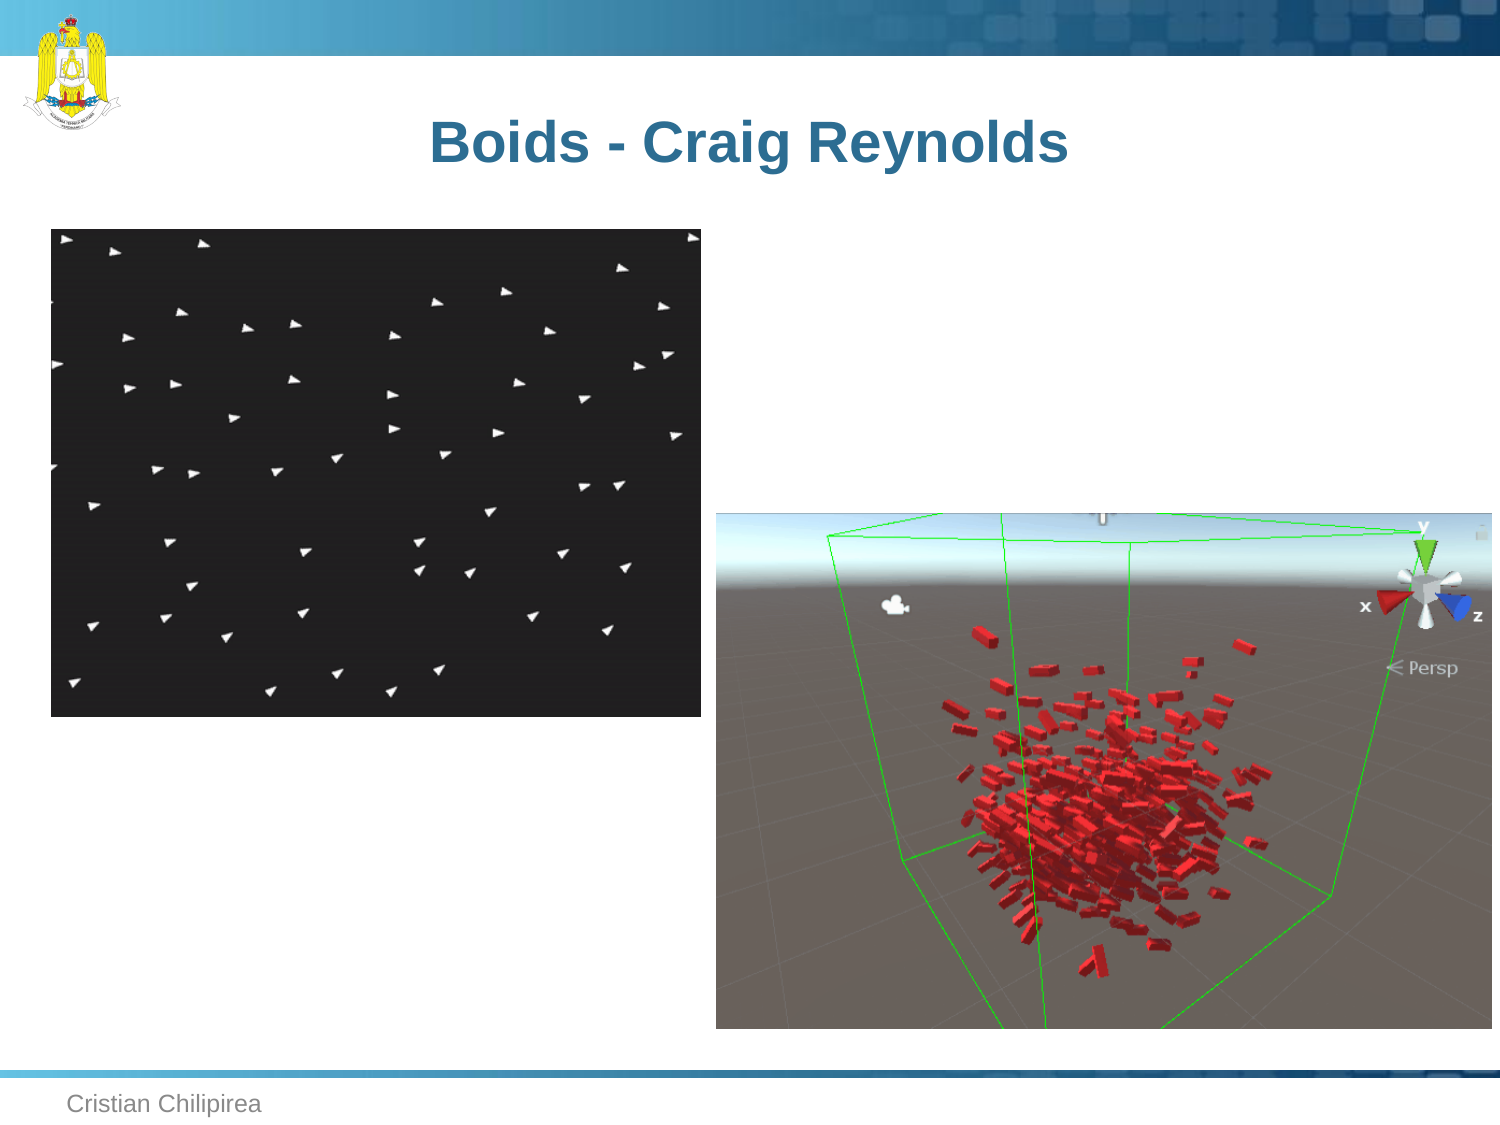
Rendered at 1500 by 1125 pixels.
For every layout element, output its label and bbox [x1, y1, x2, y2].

picture [51, 229, 701, 717]
title [51, 102, 1449, 178]
picture [0, 1070, 1500, 1078]
picture [716, 513, 1493, 1030]
picture [0, 0, 1500, 130]
footer [51, 1083, 1157, 1125]
